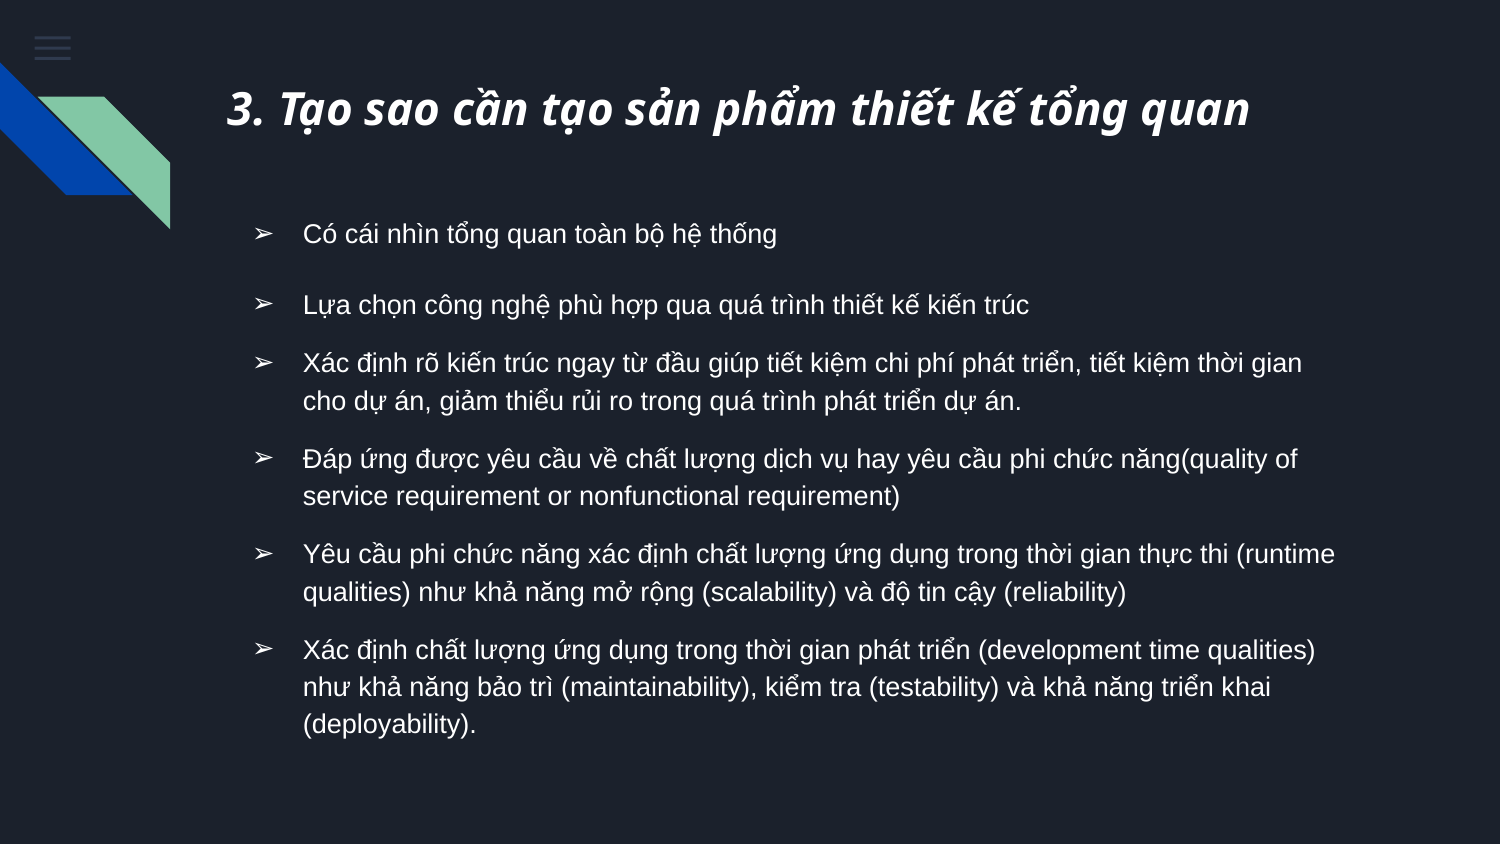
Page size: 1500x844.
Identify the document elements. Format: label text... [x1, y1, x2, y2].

title 3. Tạo sao cần tạo sản phẩm thiết kế tổng quan [212, 64, 1368, 163]
list Có cái nhìn tổng quan toàn bộ hệ thống Lựa chọn công nghệ phù hợp qua quá trình thiết kế kiến trúc Xác định rõ kiến trúc ngay từ đầu giúp tiết kiệm chi phí phát triển, tiết kiệm thời gian cho dự án, giảm thiểu rủi ro trong quá trình phát triển dự án. Đáp ứng được yêu cầu về chất lượng dịch vụ hay yêu cầu phi chức năng(quality of service requirement or nonfunctional requirement) Yêu cầu phi chức năng xác định chất lượng ứng dụng trong thời gian thực thi (runtime qualities) như khả năng mở rộng (scalability) và độ tin cậy (reliability) Xác định chất lượng ứng dụng trong thời gian phát triển (development time qualities) như khả năng bảo trì (maintainability), kiểm tra (testability) và khả năng triển khai (deployability). [212, 196, 1368, 787]
